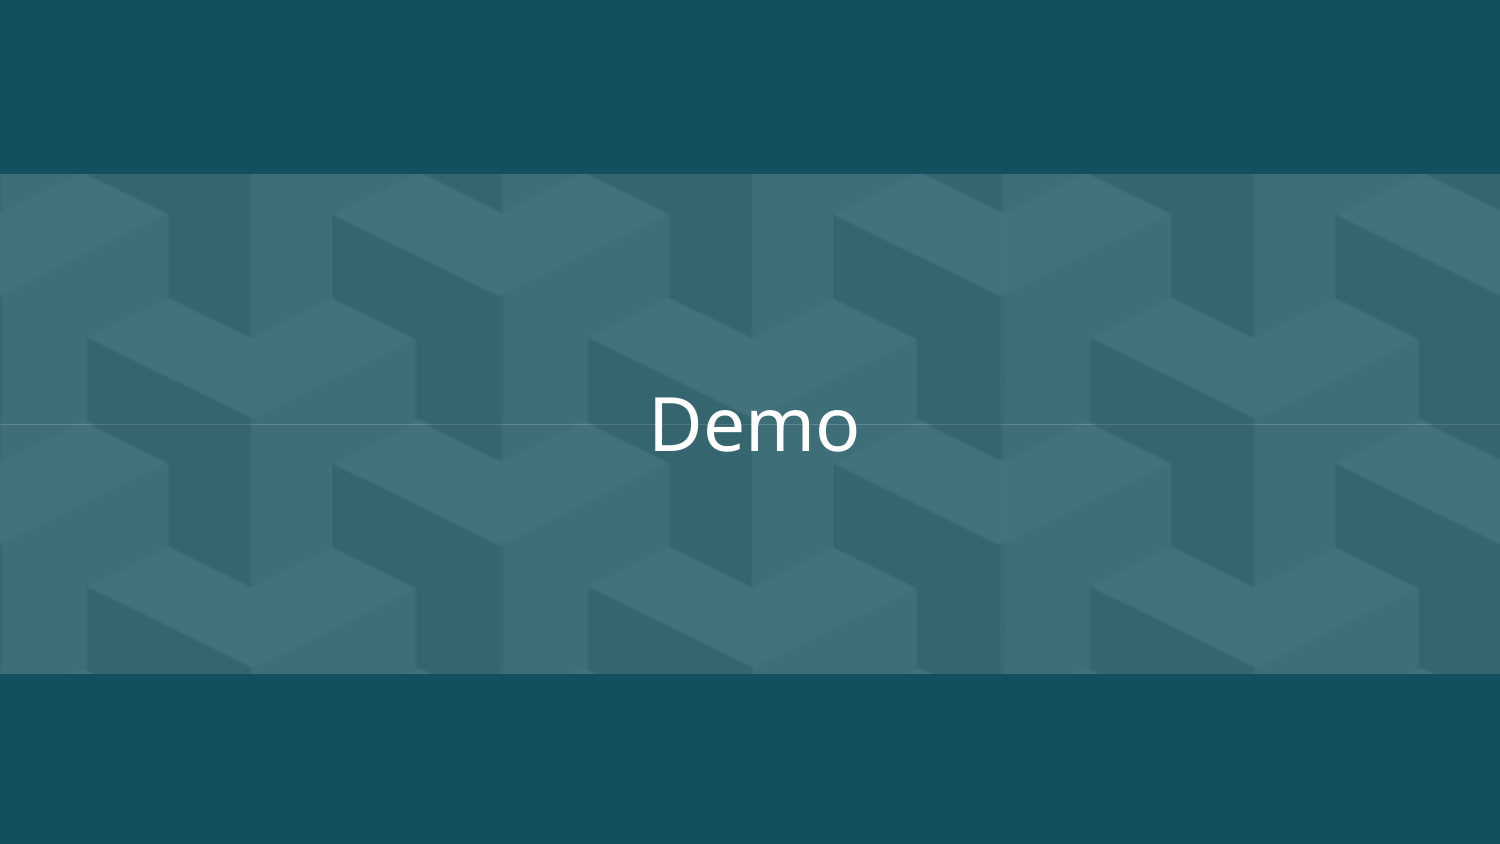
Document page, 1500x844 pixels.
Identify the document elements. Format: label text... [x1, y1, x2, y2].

title Demo [254, 310, 1256, 534]
picture [0, 174, 1500, 674]
